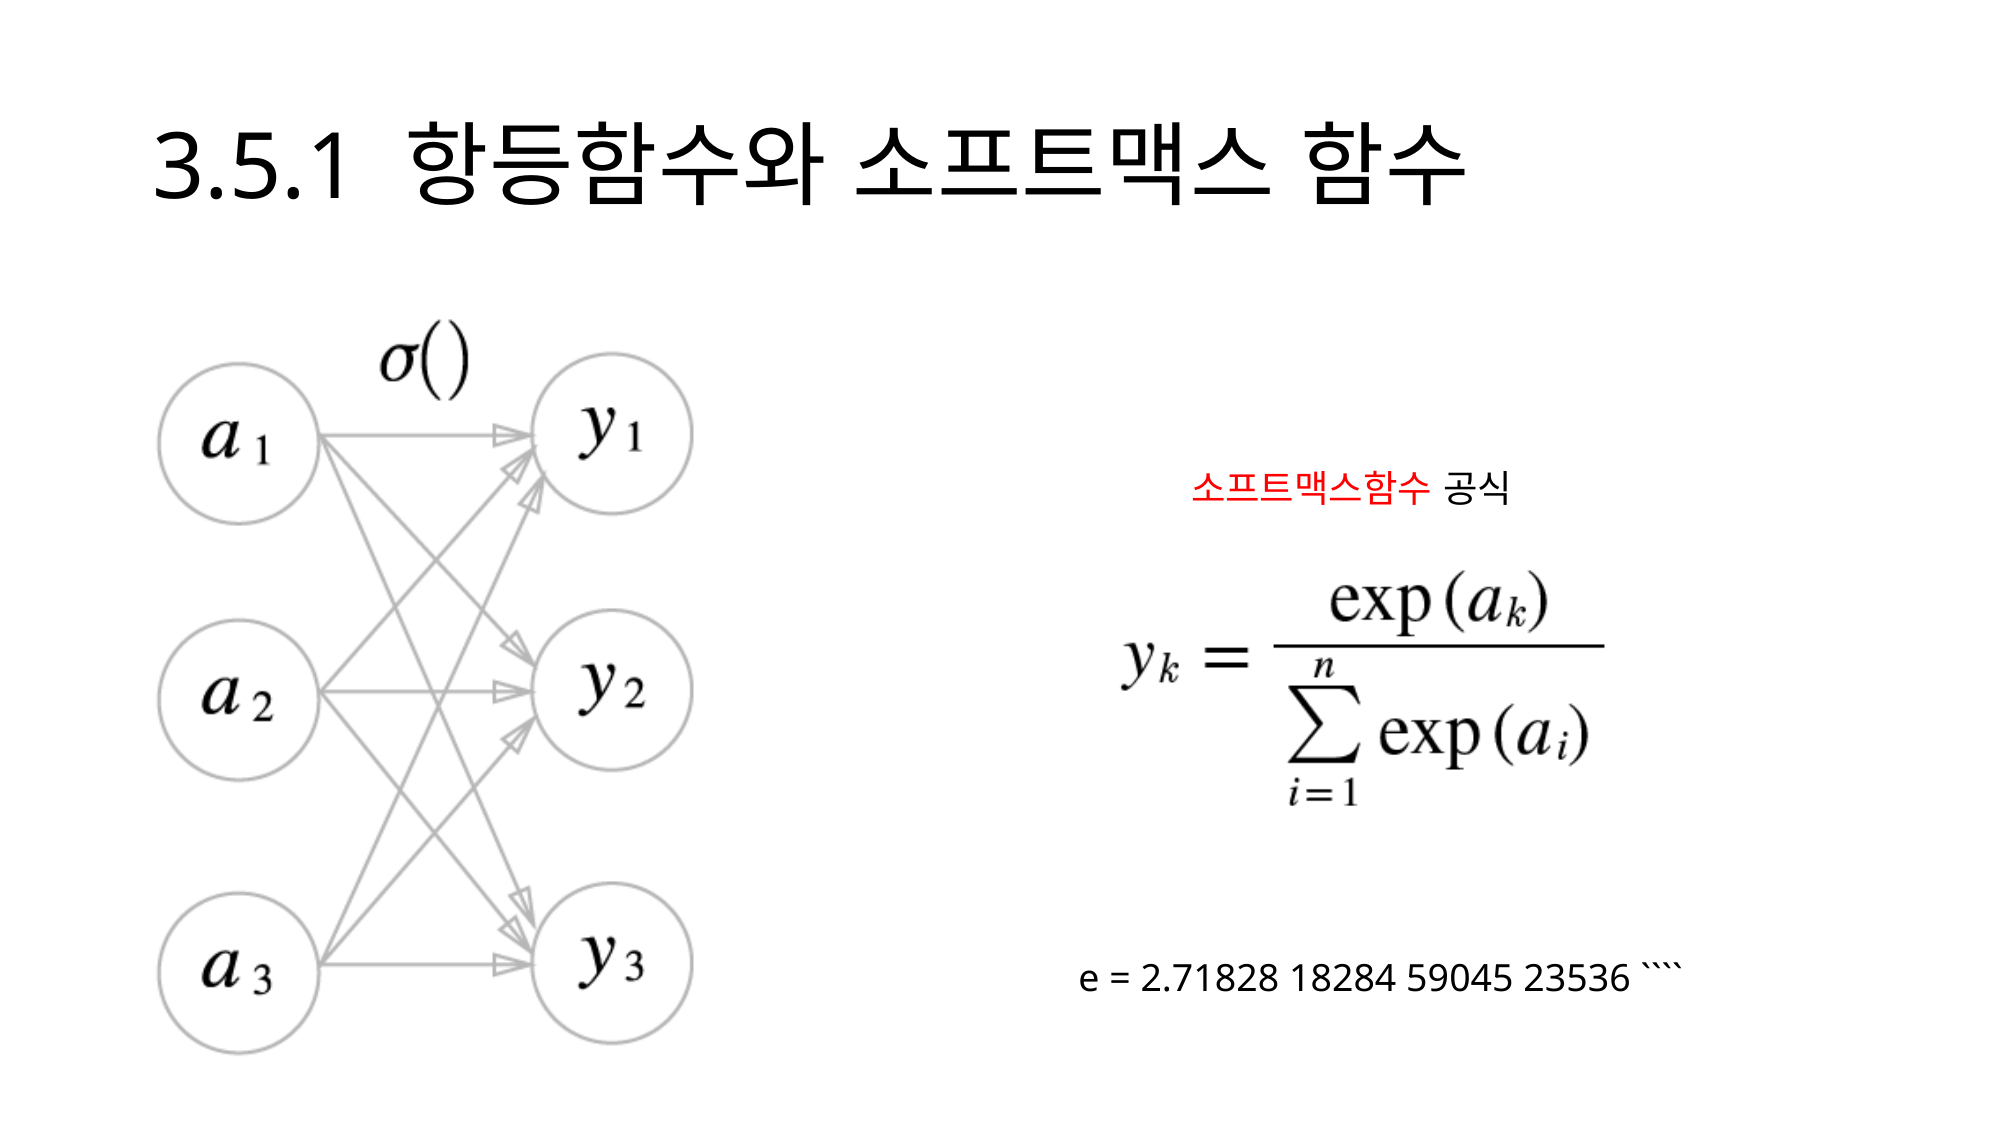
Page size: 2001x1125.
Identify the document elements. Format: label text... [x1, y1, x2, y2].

picture [137, 297, 715, 1073]
text_box 소프트맥스함수 공식 [1176, 457, 1570, 518]
title 3.5.1 항등함수와 소프트맥스 함수 [137, 59, 1863, 278]
text_box e = 2.71828 18284 59045 23536 ```` [1063, 946, 1708, 1007]
picture [1102, 551, 1626, 834]
